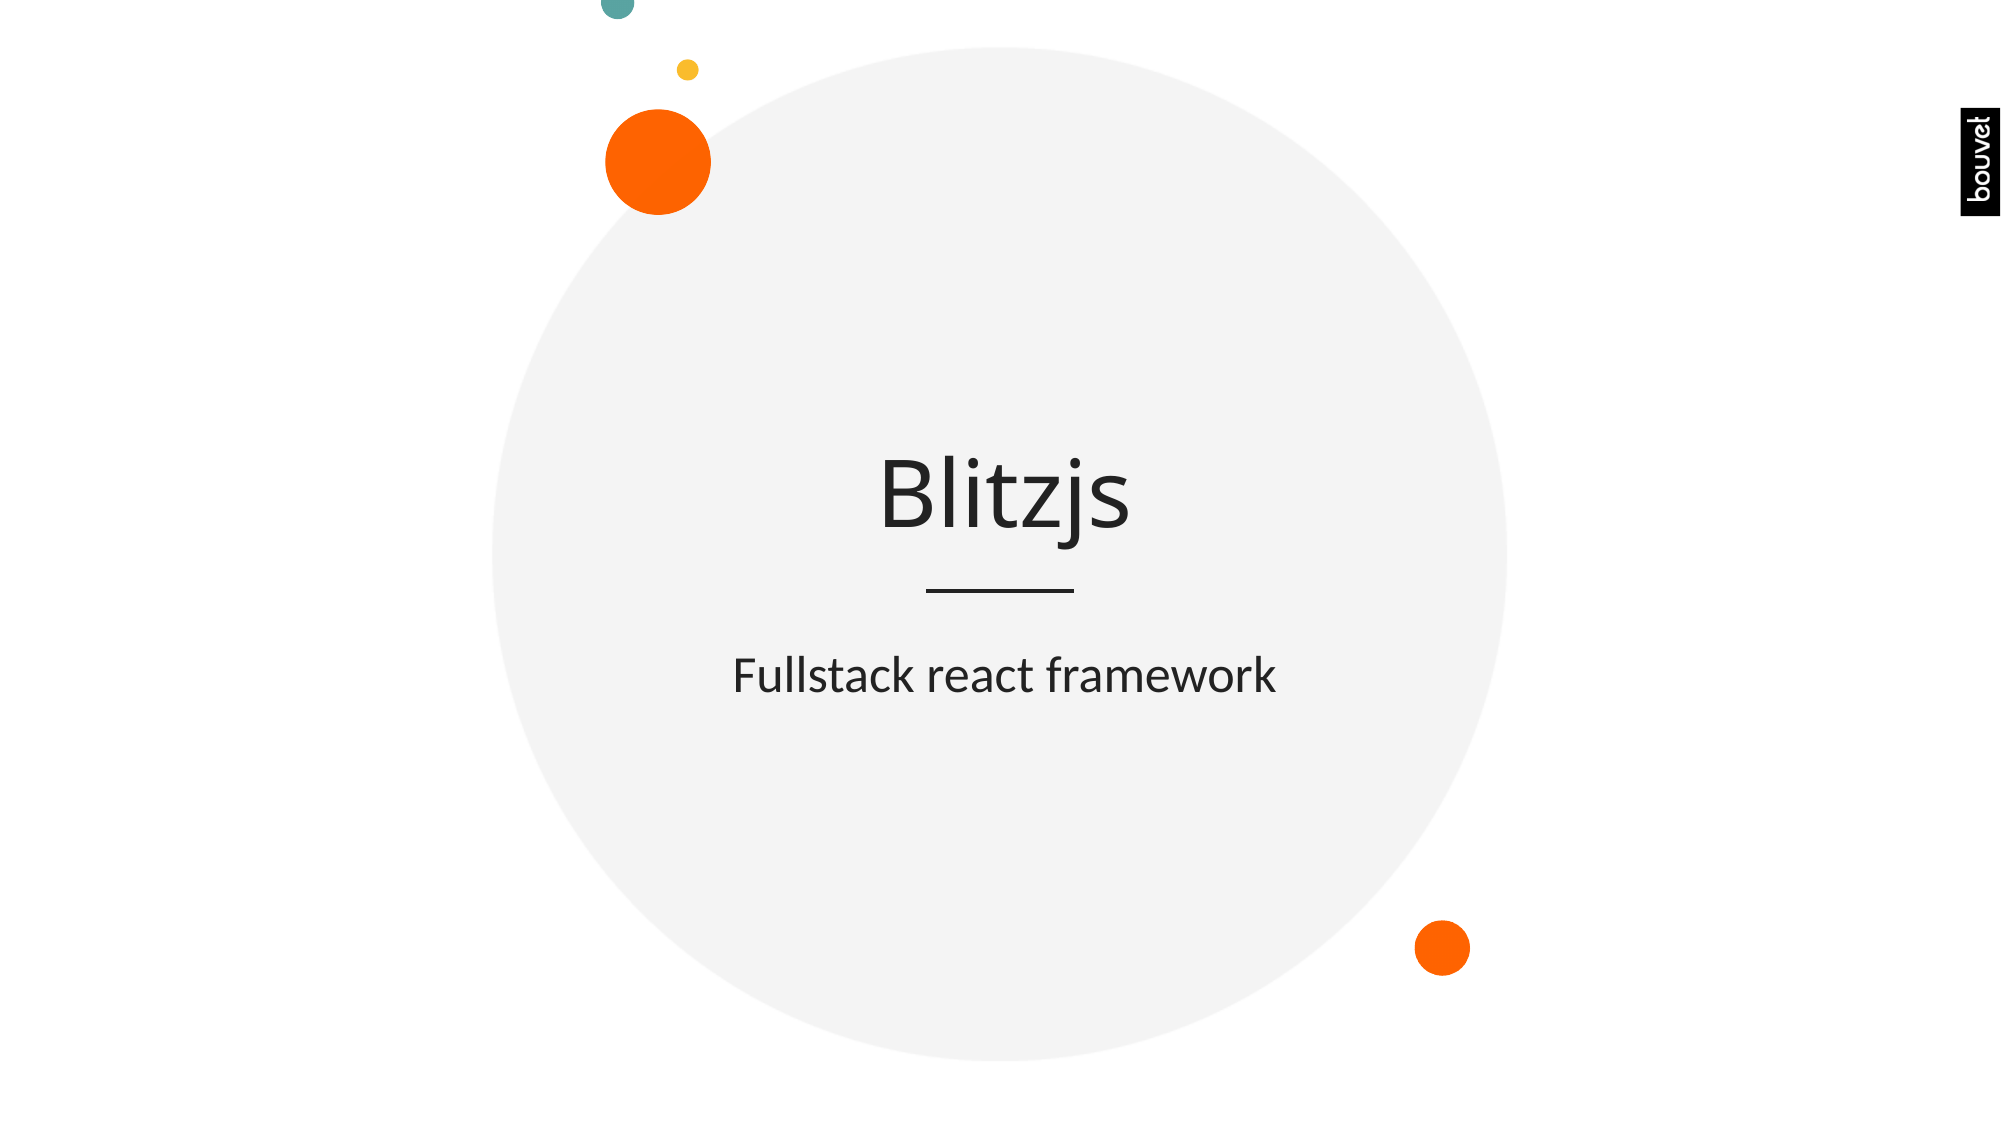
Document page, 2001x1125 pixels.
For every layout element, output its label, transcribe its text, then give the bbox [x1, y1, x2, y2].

picture [673, 56, 702, 84]
picture [1404, 910, 1480, 986]
subtitle Fullstack react framework [413, 633, 1597, 772]
title Blitzjs [413, 339, 1597, 556]
picture [603, 107, 713, 217]
picture [597, 0, 641, 25]
